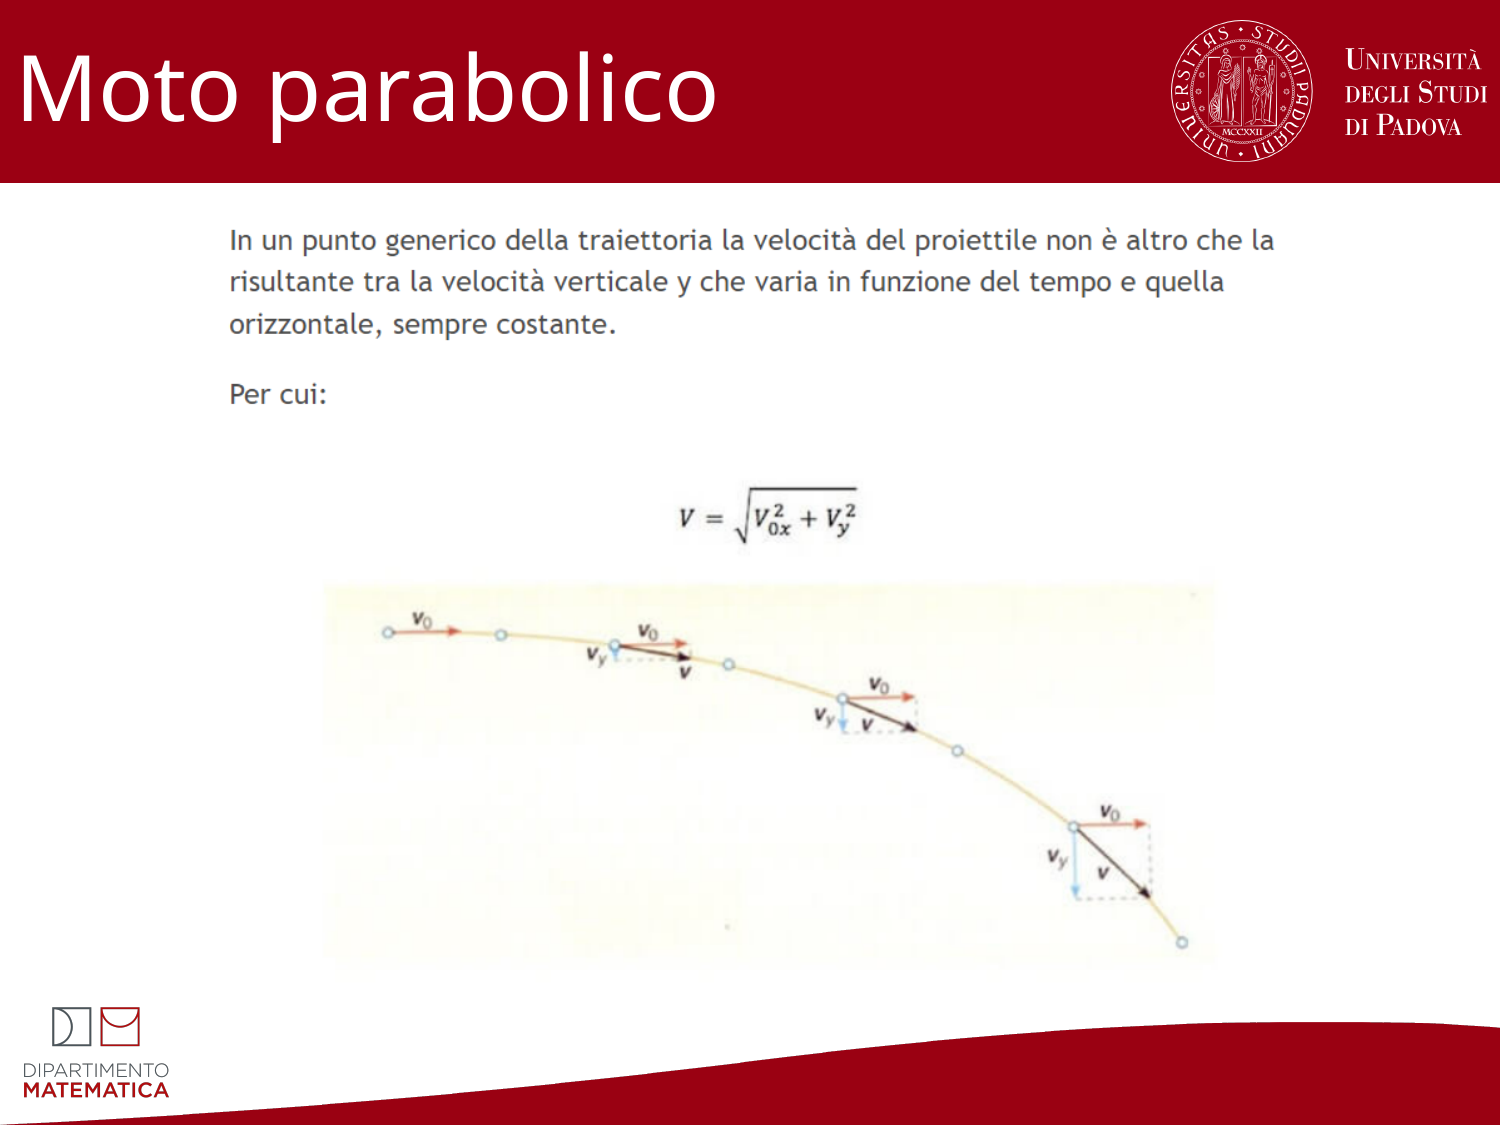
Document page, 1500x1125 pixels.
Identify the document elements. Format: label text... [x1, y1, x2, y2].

title Moto parabolico [0, 0, 1159, 183]
picture [219, 210, 1281, 985]
picture [1171, 20, 1487, 162]
picture [0, 1007, 1500, 1125]
